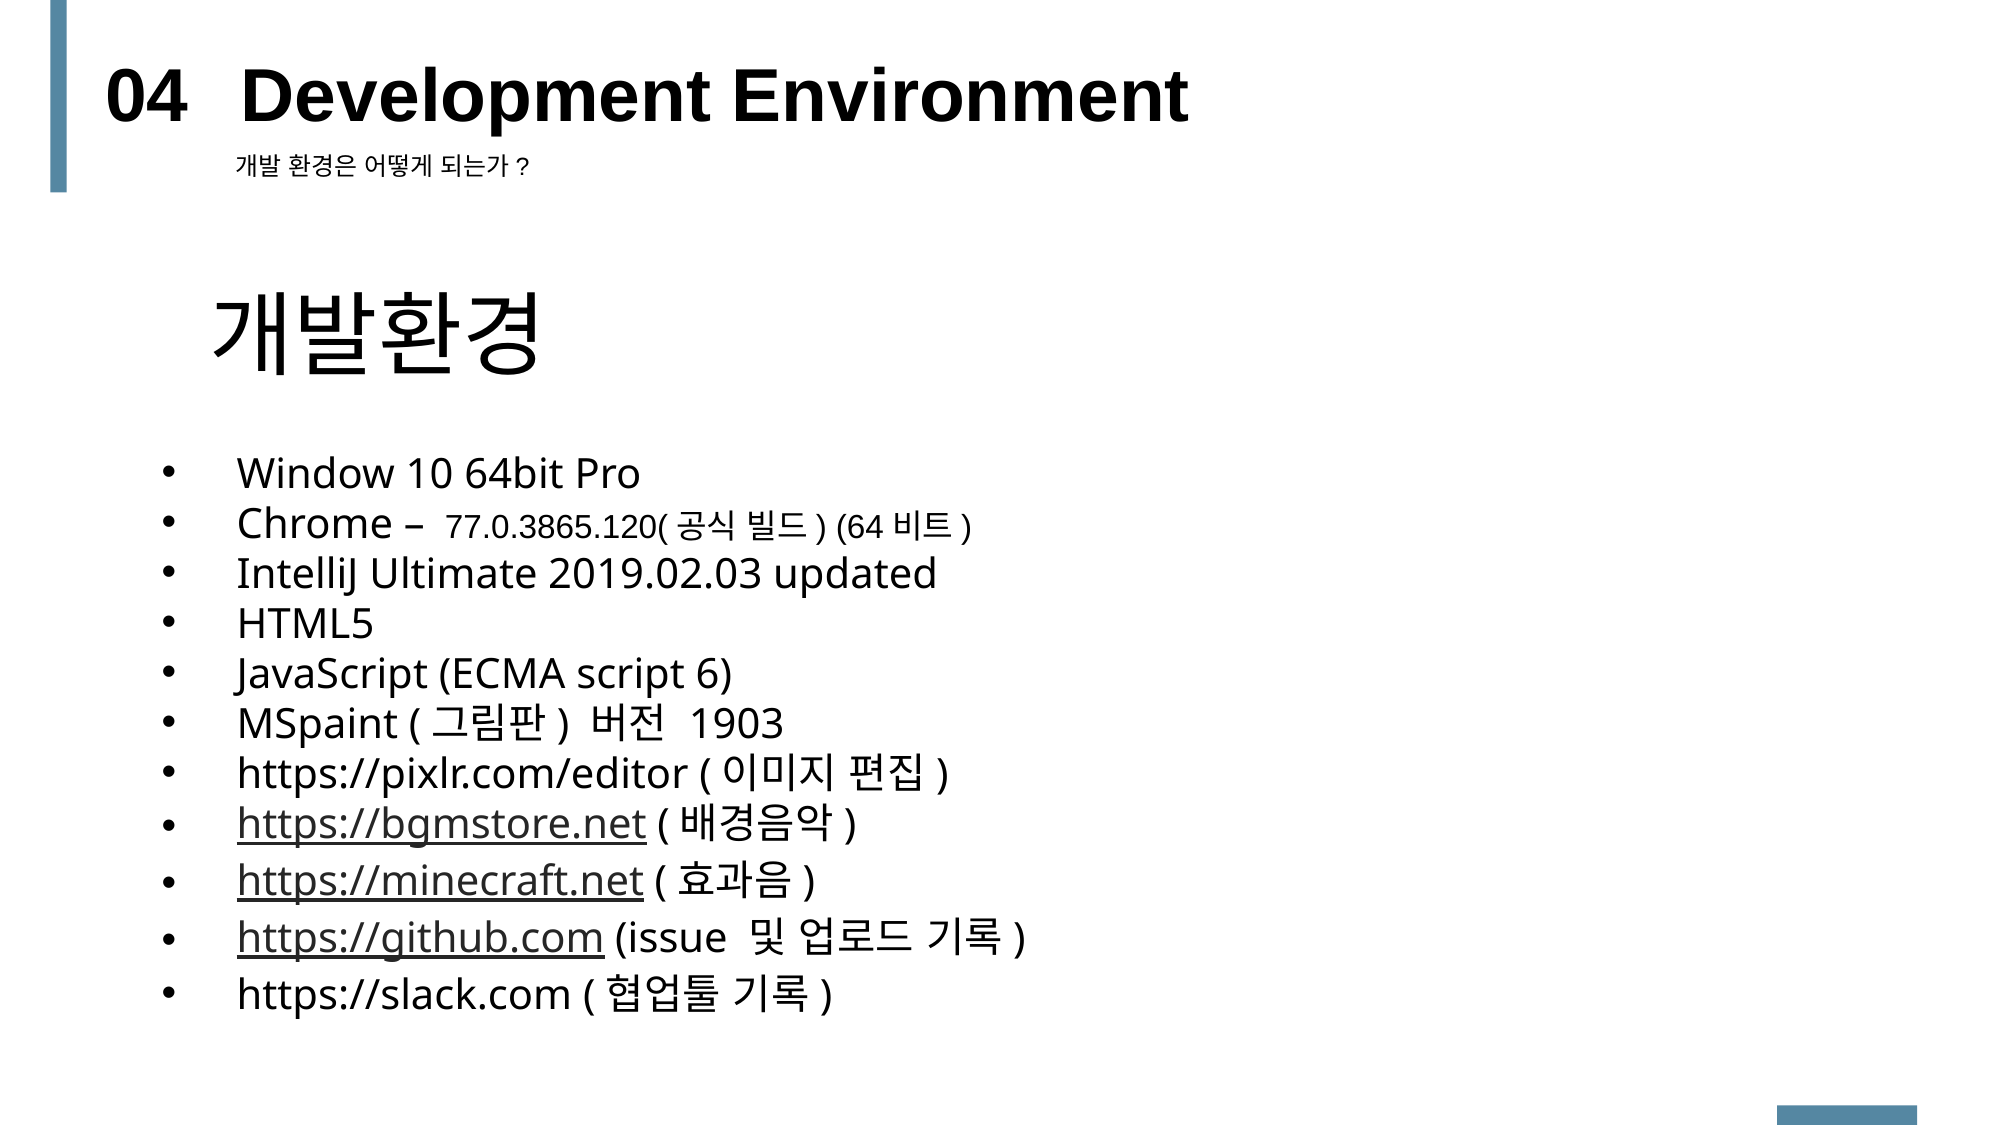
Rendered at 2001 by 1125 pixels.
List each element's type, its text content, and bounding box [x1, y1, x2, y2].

text_box [1776, 1104, 1918, 1125]
text_box [49, 0, 68, 193]
text_box 개발 환경은 어떻게 되는가? [220, 143, 962, 189]
text_box 개발환경 Window 10 64bit Pro Chrome – 77.0.3865.120(공식 빌드) (64비트) IntelliJ Ultimate 2019.02.03 updated HTML5 JavaScript (ECMA script 6) MSpaint (그림판) 버전 1903 https://pixlr.com/editor (이미지 편집) https://bgmstore.net (배경음악) https://minecraft.net (효과음) https://github.com (issue 및 업로드 기록) https://slack.com (협업툴 기록) [146, 269, 1382, 1025]
text_box 04 [90, 39, 204, 144]
text_box Development Environment [225, 39, 1206, 144]
